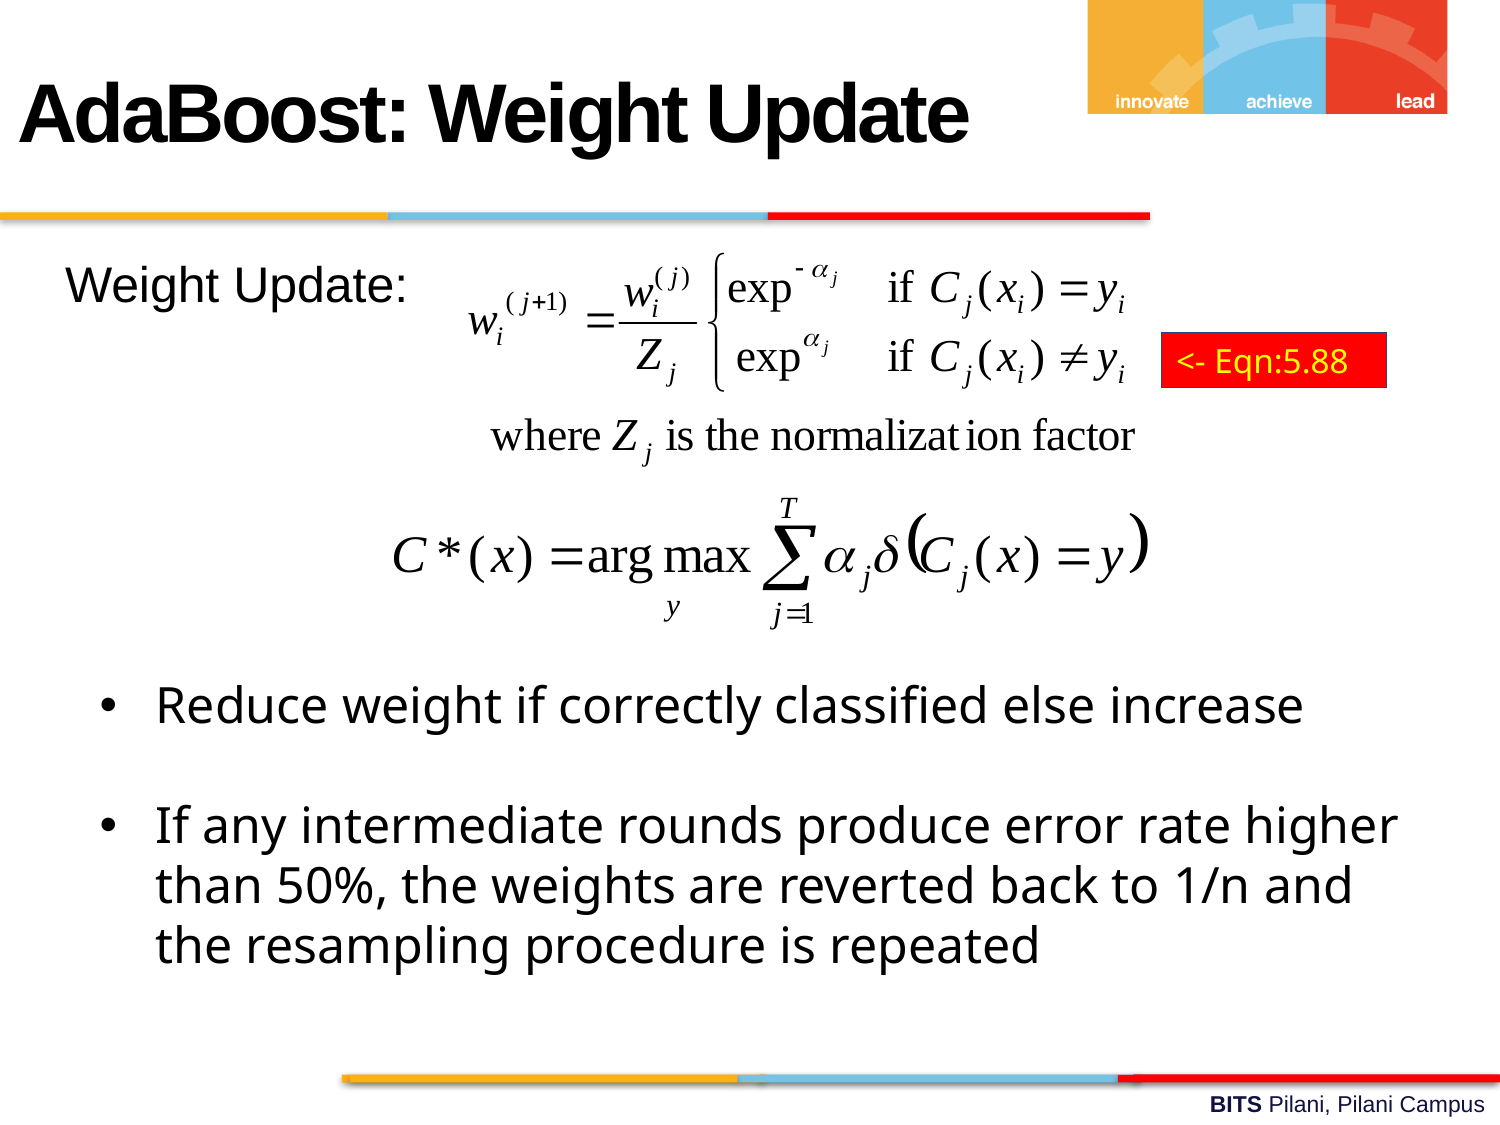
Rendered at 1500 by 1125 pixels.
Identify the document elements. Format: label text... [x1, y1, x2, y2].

picture [1087, 0, 1448, 114]
list Weight Update: [49, 244, 1401, 988]
text_box Reduce weight if correctly classified else increase If any intermediate rounds produce error rate higher than 50%, the weights are reverted back to 1/n and the resampling procedure is repeated [84, 666, 1425, 982]
title AdaBoost: Weight Update [2, 15, 1353, 204]
text_box <- Eqn:5.88 [1161, 332, 1387, 388]
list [385, 484, 1151, 639]
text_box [459, 242, 1149, 479]
